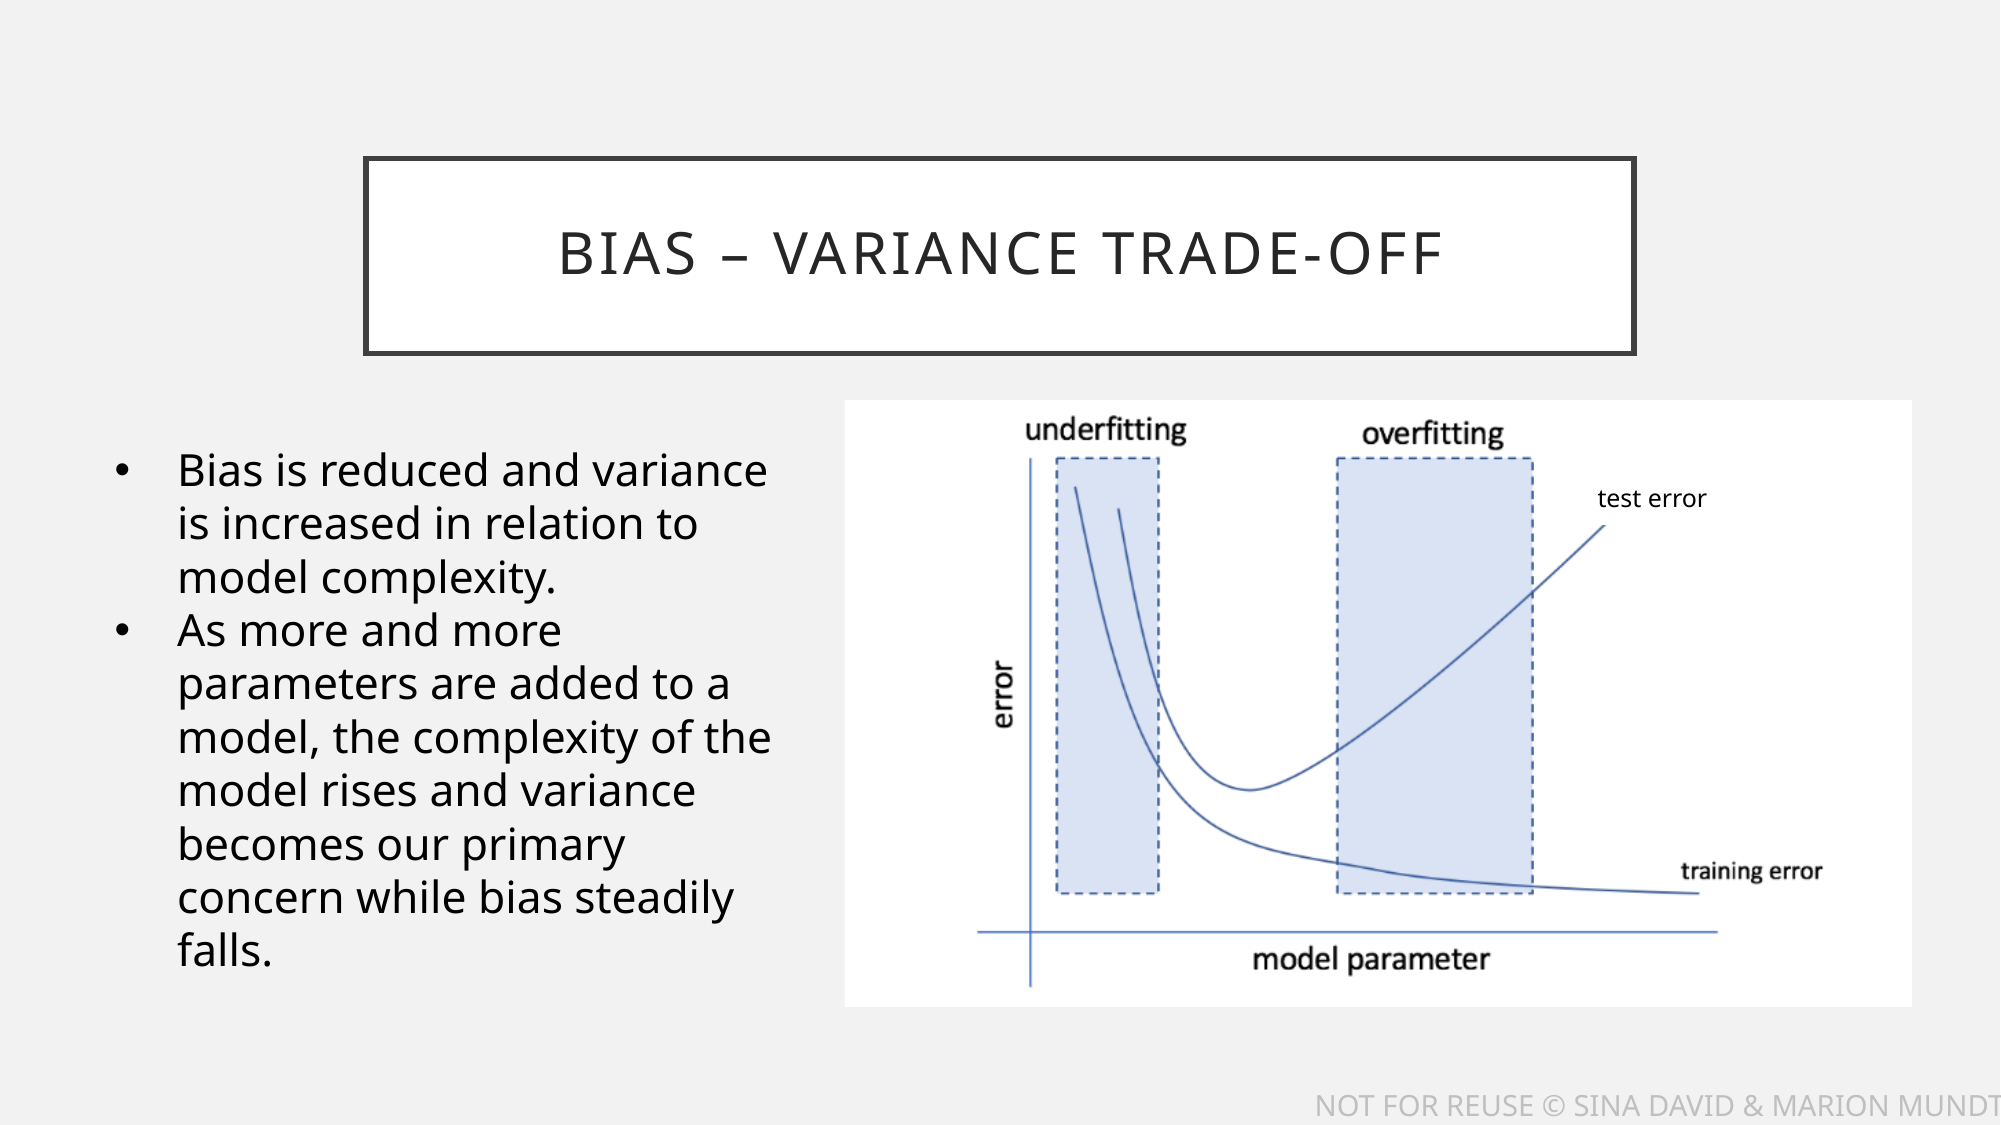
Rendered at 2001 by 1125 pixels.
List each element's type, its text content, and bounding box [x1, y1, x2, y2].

text_box Bias is reduced and variance is increased in relation to model complexity. As more and more parameters are added to a model, the complexity of the model rises and variance becomes our primary concern while bias steadily falls. [99, 434, 808, 983]
title Bias – Variance Trade-off [363, 156, 1637, 226]
picture [844, 400, 1913, 1007]
text_box [175, 226, 1901, 941]
